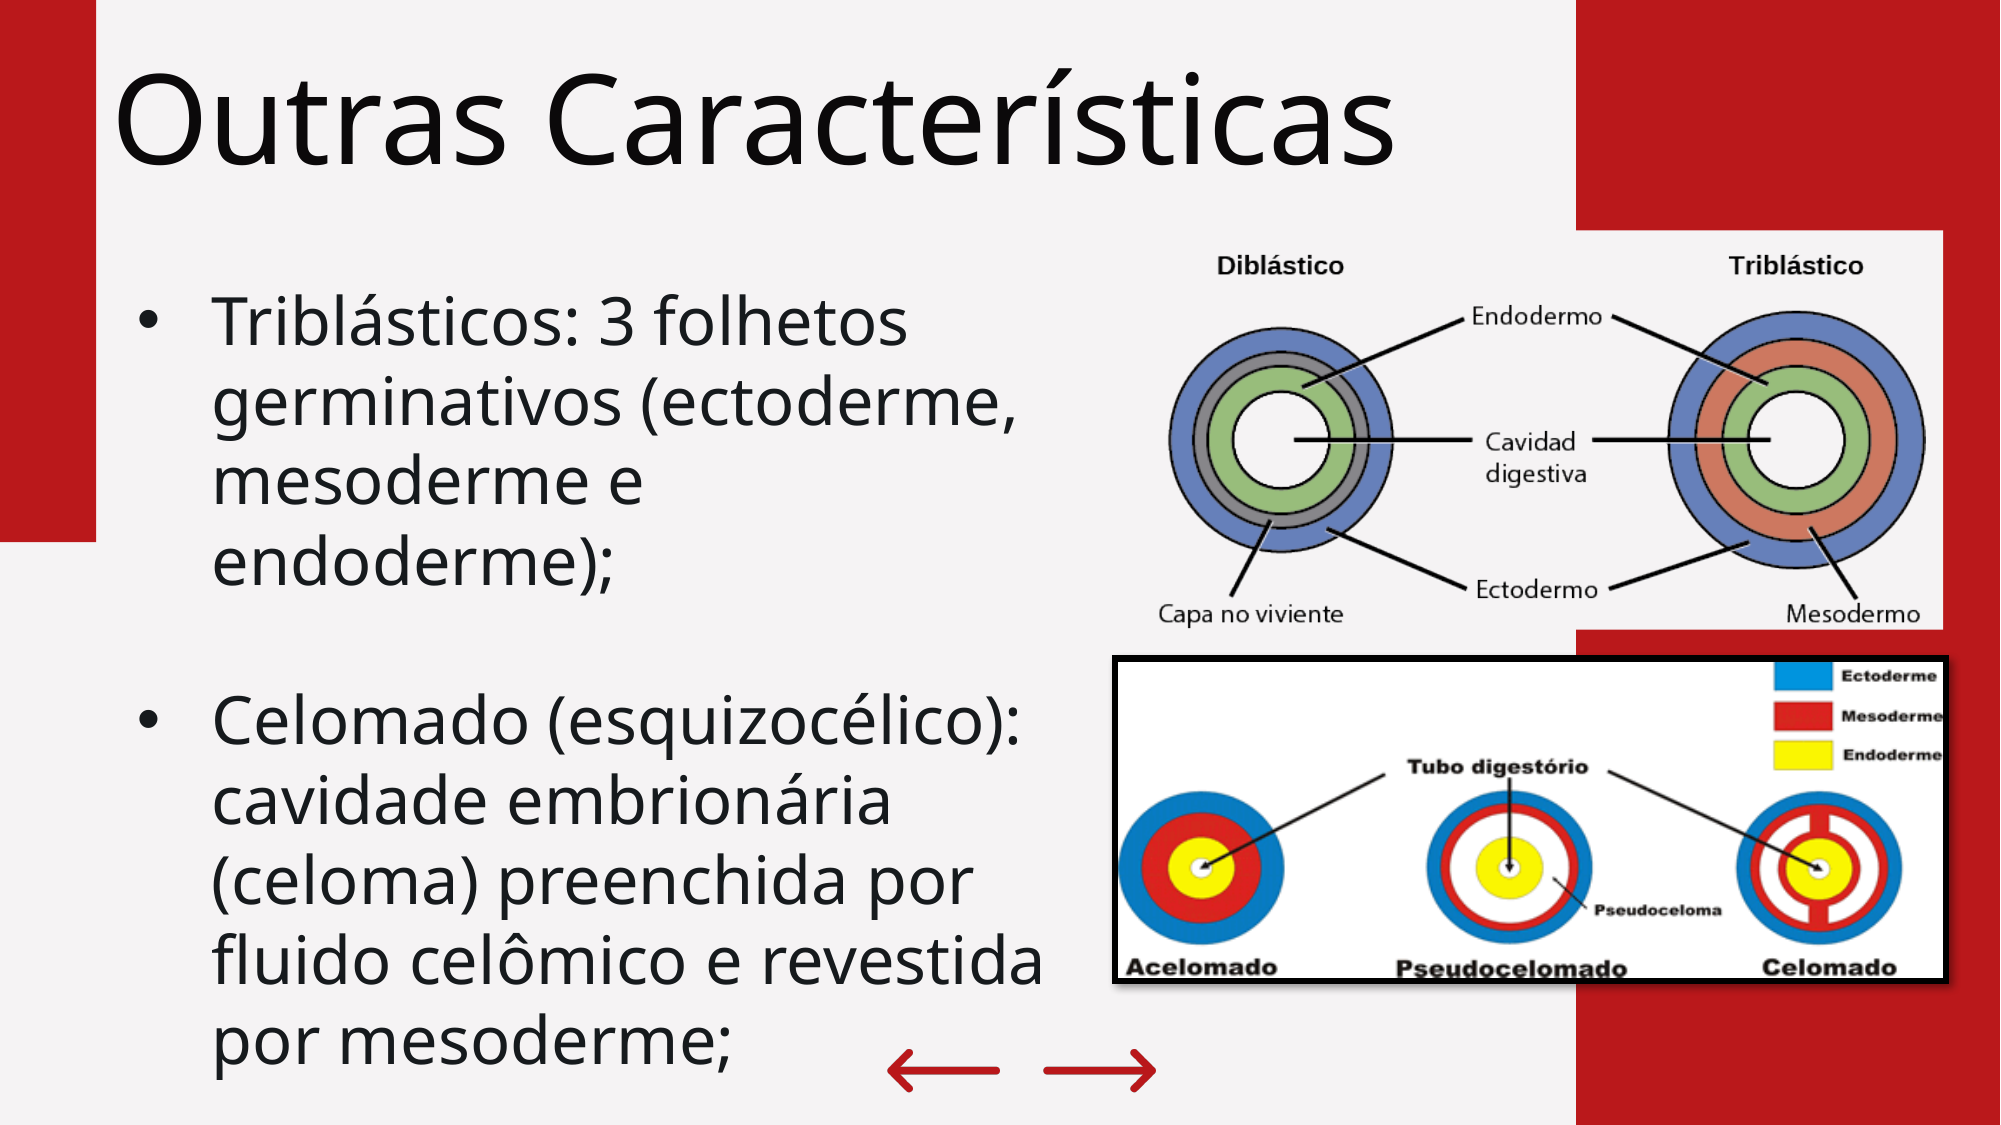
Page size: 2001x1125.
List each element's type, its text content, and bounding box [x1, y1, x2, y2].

picture [1038, 1009, 1161, 1125]
picture [1118, 661, 1944, 978]
text_box [1037, 229, 1944, 631]
text_box Outras Características [96, 31, 1477, 197]
picture [882, 1009, 1005, 1125]
text_box Triblásticos: 3 folhetos germinativos (ectoderme, mesoderme e endoderme); Celomado (esquizocélico): cavidade embrionária (celoma) preenchida por fluido celômico e revestida por mesoderme; [122, 271, 1077, 1125]
picture [1158, 252, 1926, 630]
text_box [1575, 0, 2000, 1125]
text_box [0, 0, 97, 543]
